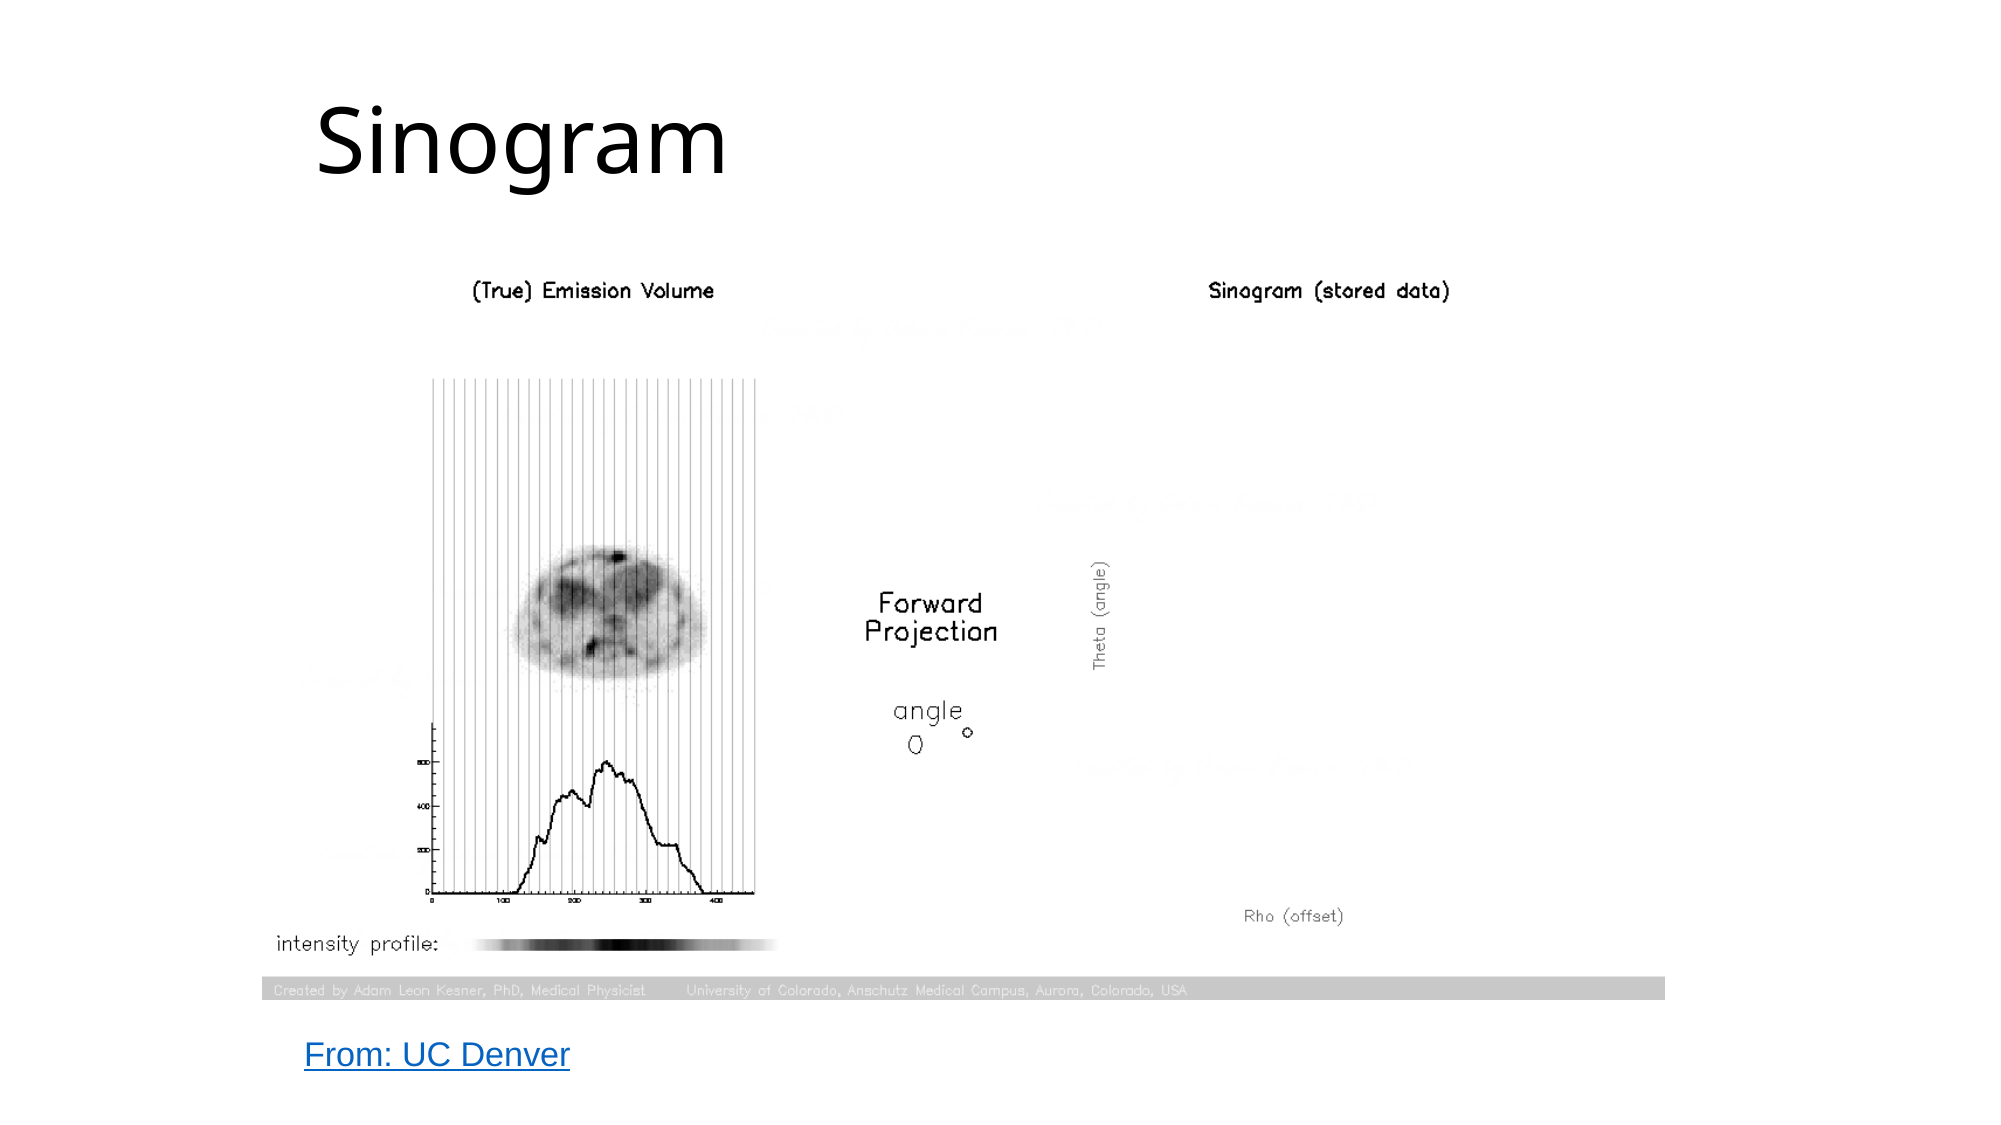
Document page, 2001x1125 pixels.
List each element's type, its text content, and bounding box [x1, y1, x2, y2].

text_box From: UC Denver [290, 1026, 1674, 1116]
title Sinogram [300, 50, 2000, 238]
picture [262, 263, 1665, 1000]
